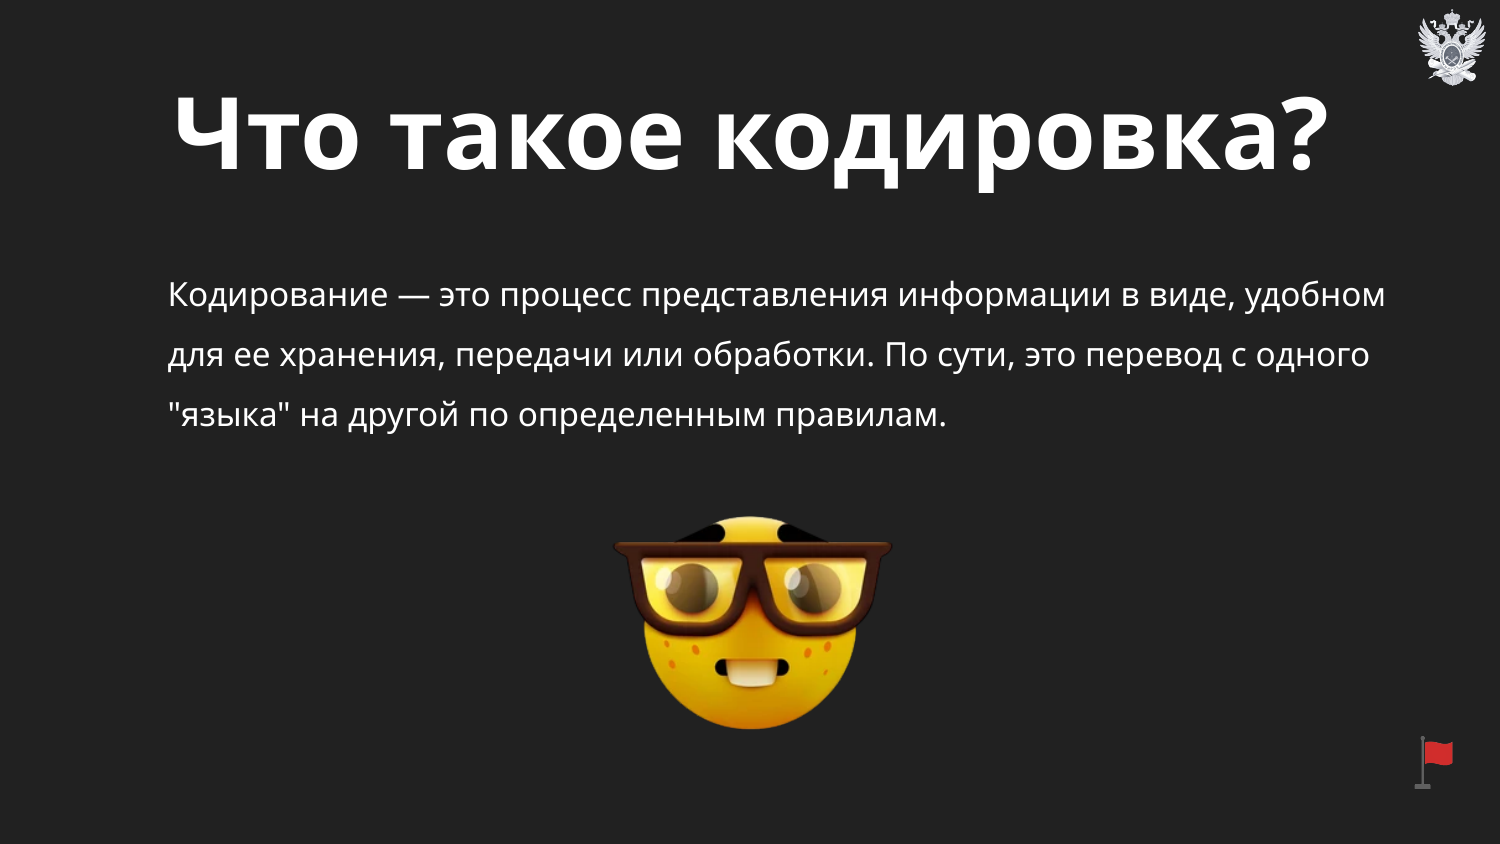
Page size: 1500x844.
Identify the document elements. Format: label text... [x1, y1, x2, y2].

picture [589, 458, 911, 806]
picture [1403, 0, 1500, 97]
title Кодирование — это процесс представления информации в виде, удобном для ее хранения, передачи или обработки. По сути, это перевод с одного "языка" на другой по определенным правилам. [152, 179, 1416, 448]
title Что такое кодировка? [158, 55, 1387, 179]
picture [1397, 726, 1470, 799]
